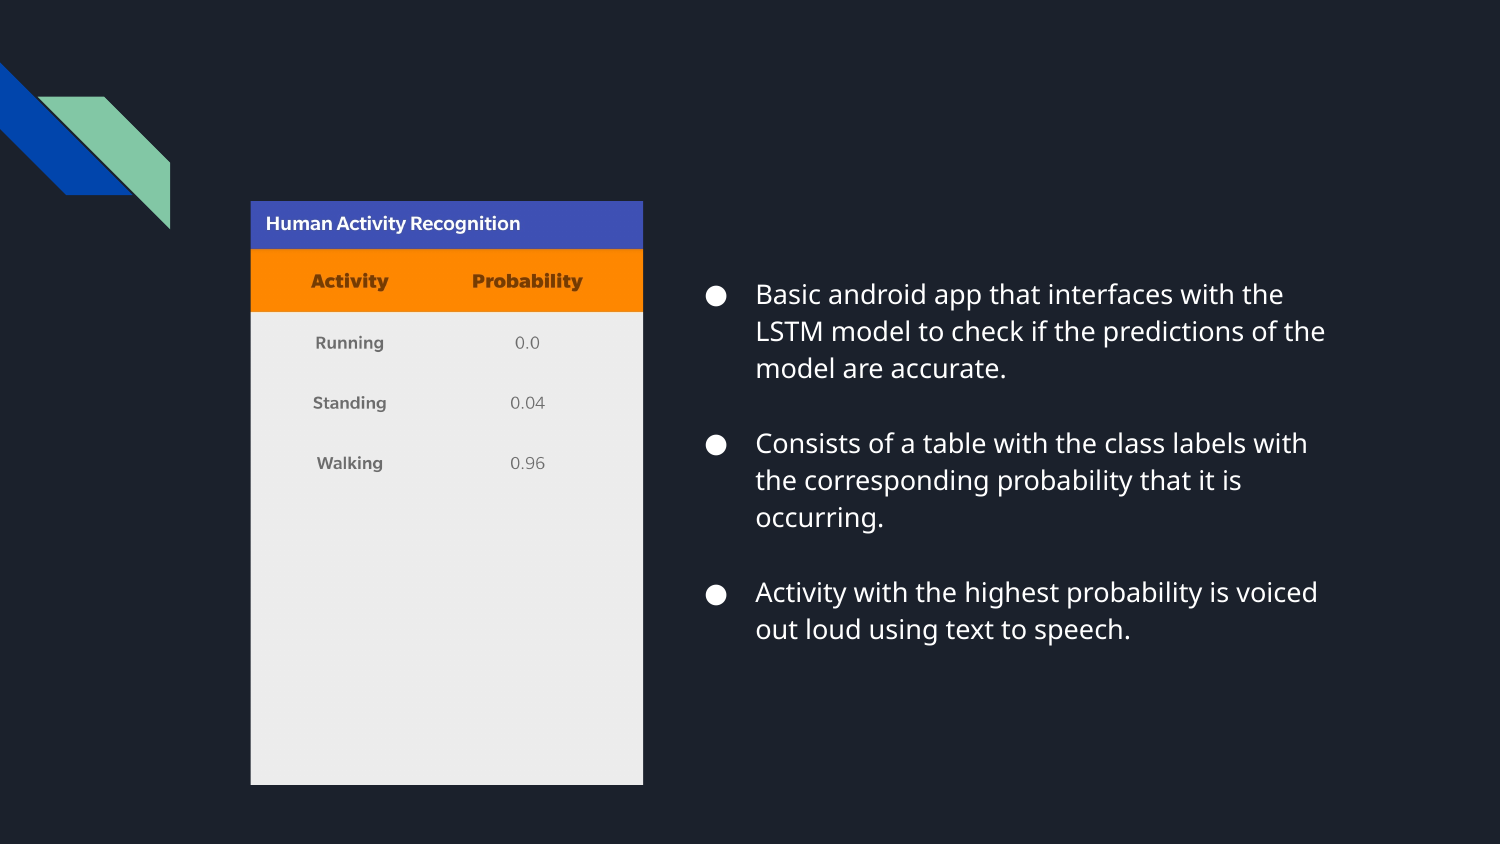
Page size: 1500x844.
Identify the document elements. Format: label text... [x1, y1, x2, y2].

picture [250, 201, 644, 785]
list Basic android app that interfaces with the LSTM model to check if the predictions of the model are accurate. Consists of a table with the class labels with the corresponding probability that it is occurring. Activity with the highest probability is voiced out loud using text to speech. [665, 257, 1368, 735]
